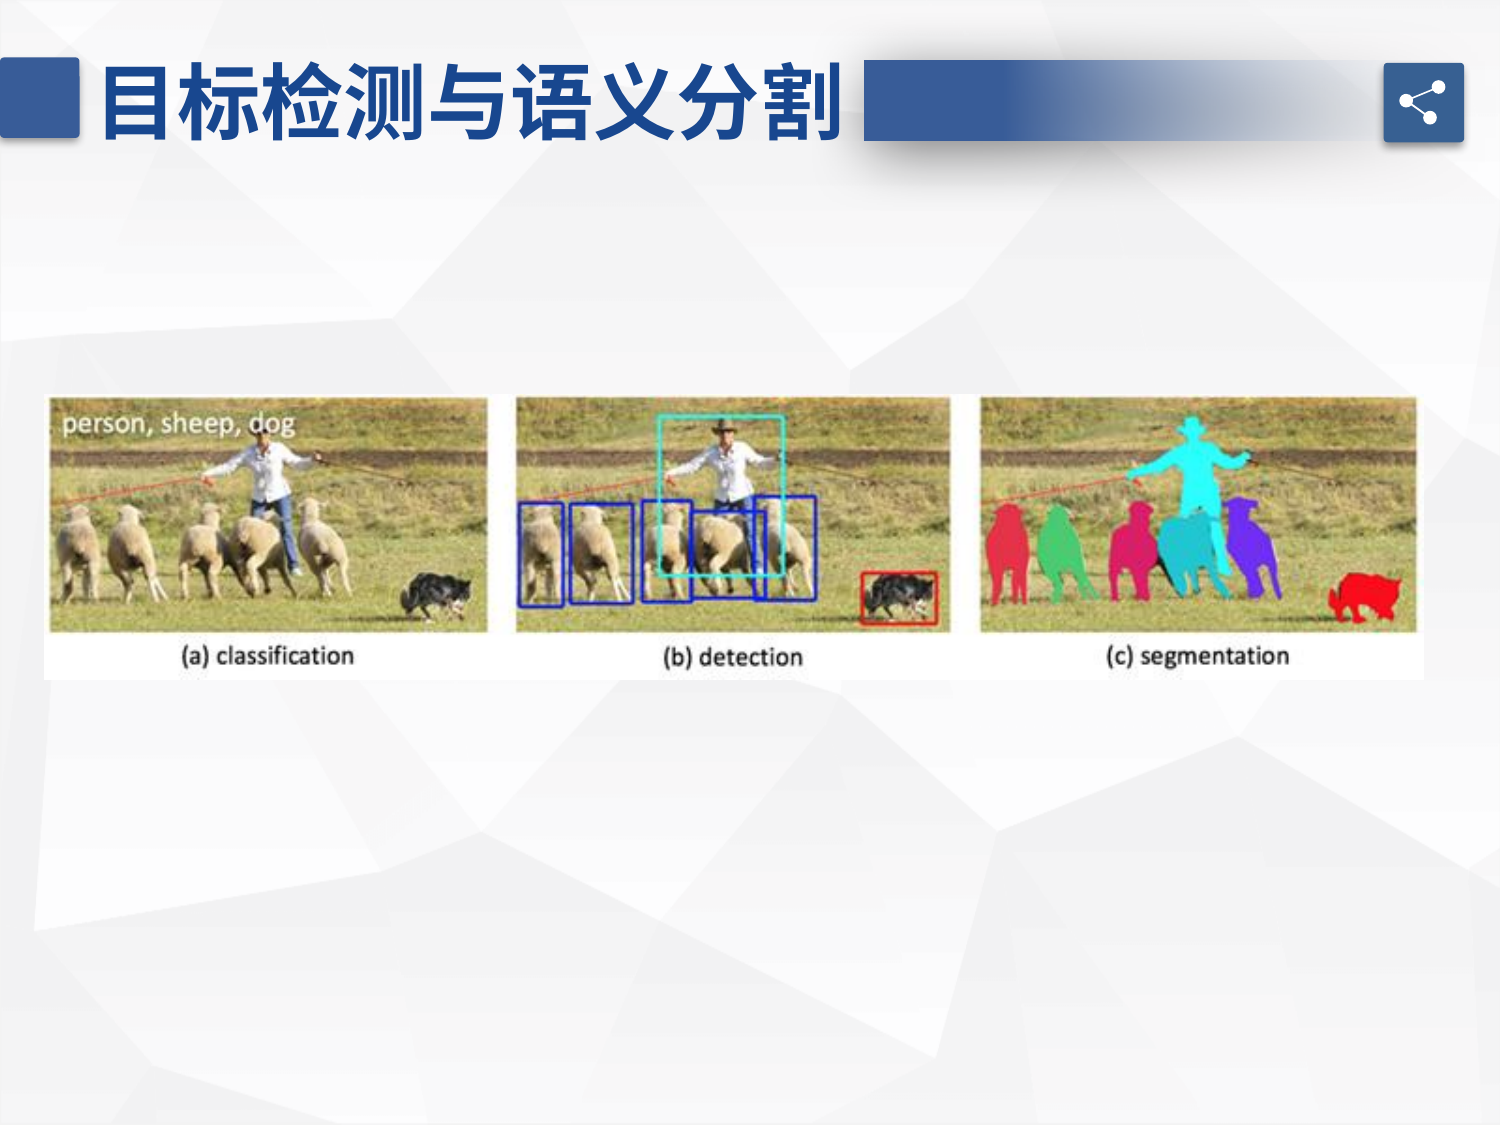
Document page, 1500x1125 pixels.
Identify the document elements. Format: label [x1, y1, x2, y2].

picture [0, 0, 1500, 1125]
text_box [0, 42, 1465, 160]
